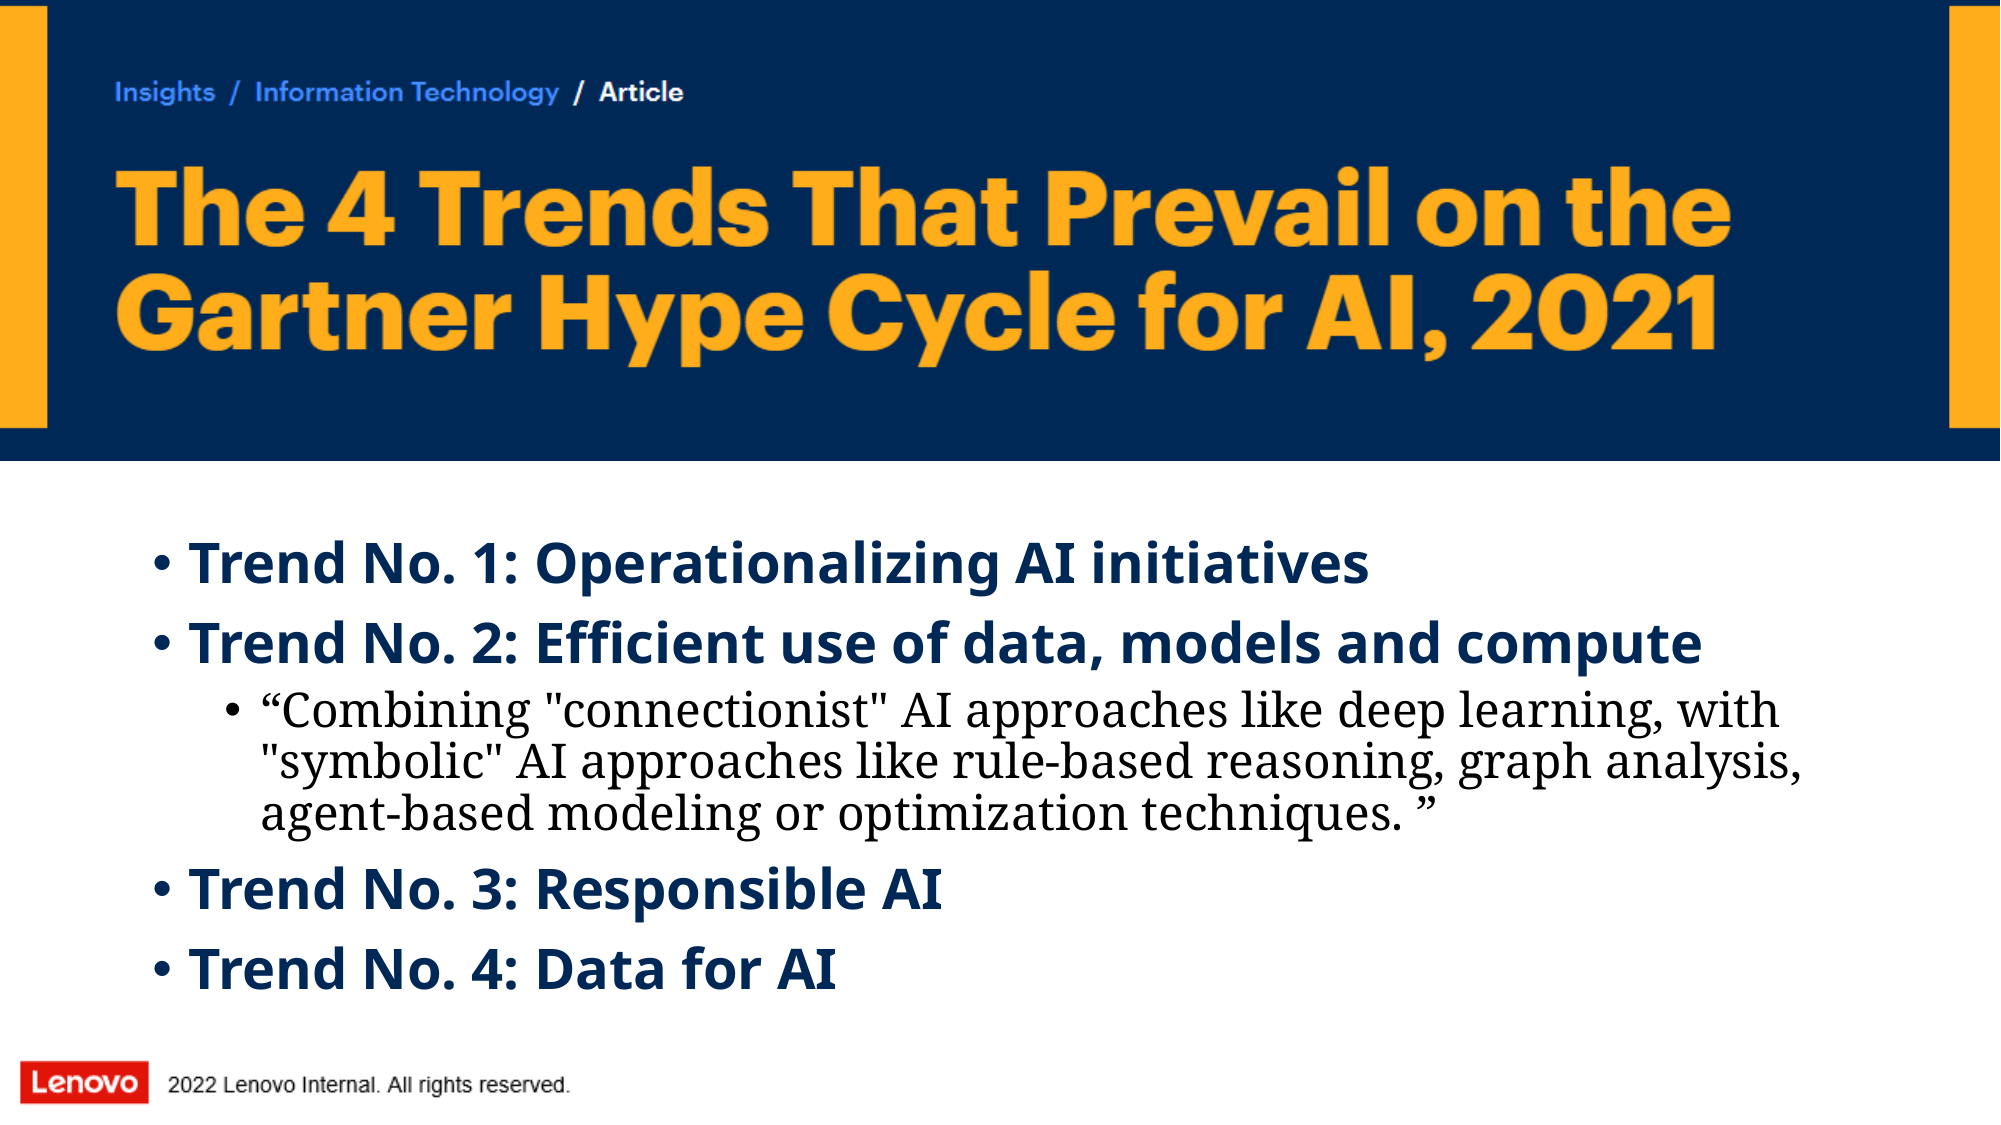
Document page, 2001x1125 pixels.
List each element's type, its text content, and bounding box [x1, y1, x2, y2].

picture [19, 1055, 578, 1110]
list Trend No. 1: Operationalizing AI initiatives Trend No. 2: Efficient use of data, models and compute “Combining "connectionist" AI approaches like deep learning, with "symbolic" AI approaches like rule-based reasoning, graph analysis, agent-based modeling or optimization techniques. ” Trend No. 3: Responsible AI Trend No. 4: Data for AI [137, 527, 1863, 1014]
picture [0, 0, 2000, 461]
